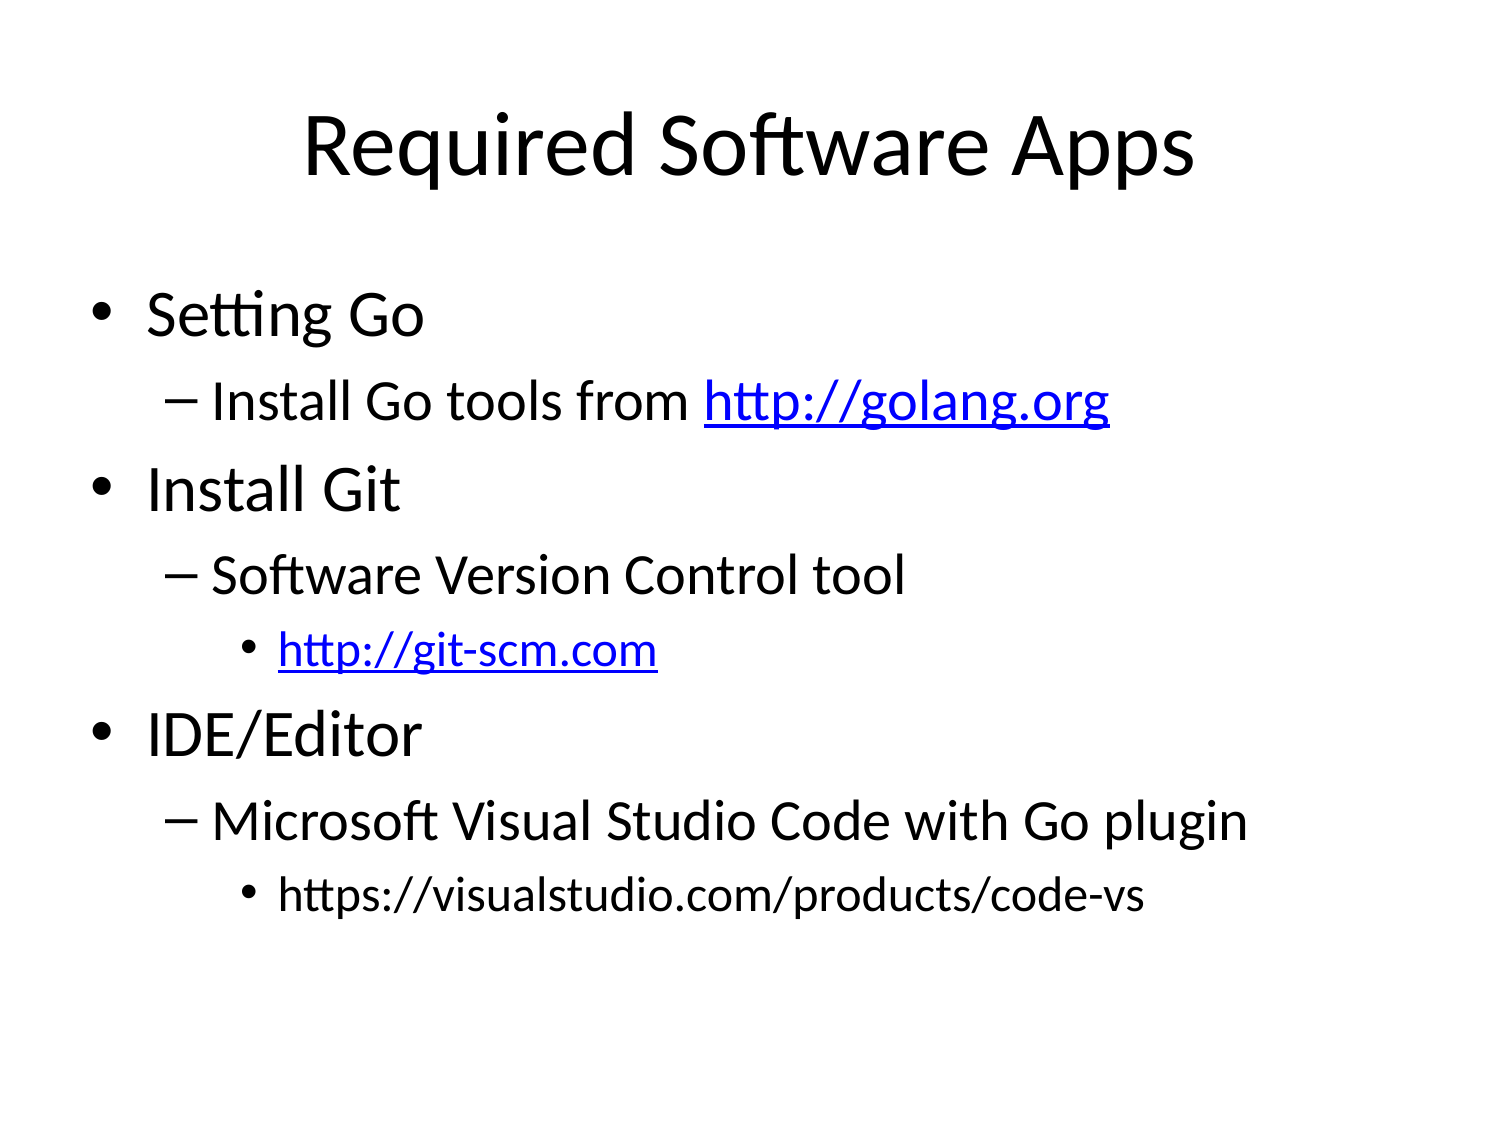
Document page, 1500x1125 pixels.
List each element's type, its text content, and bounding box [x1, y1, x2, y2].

list Setting Go Install Go tools from http://golang.org Install Git Software Version Control tool http://git-scm.com IDE/Editor Microsoft Visual Studio Code with Go plugin https://visualstudio.com/products/code-vs [75, 262, 1425, 1005]
title Required Software Apps [75, 45, 1425, 233]
